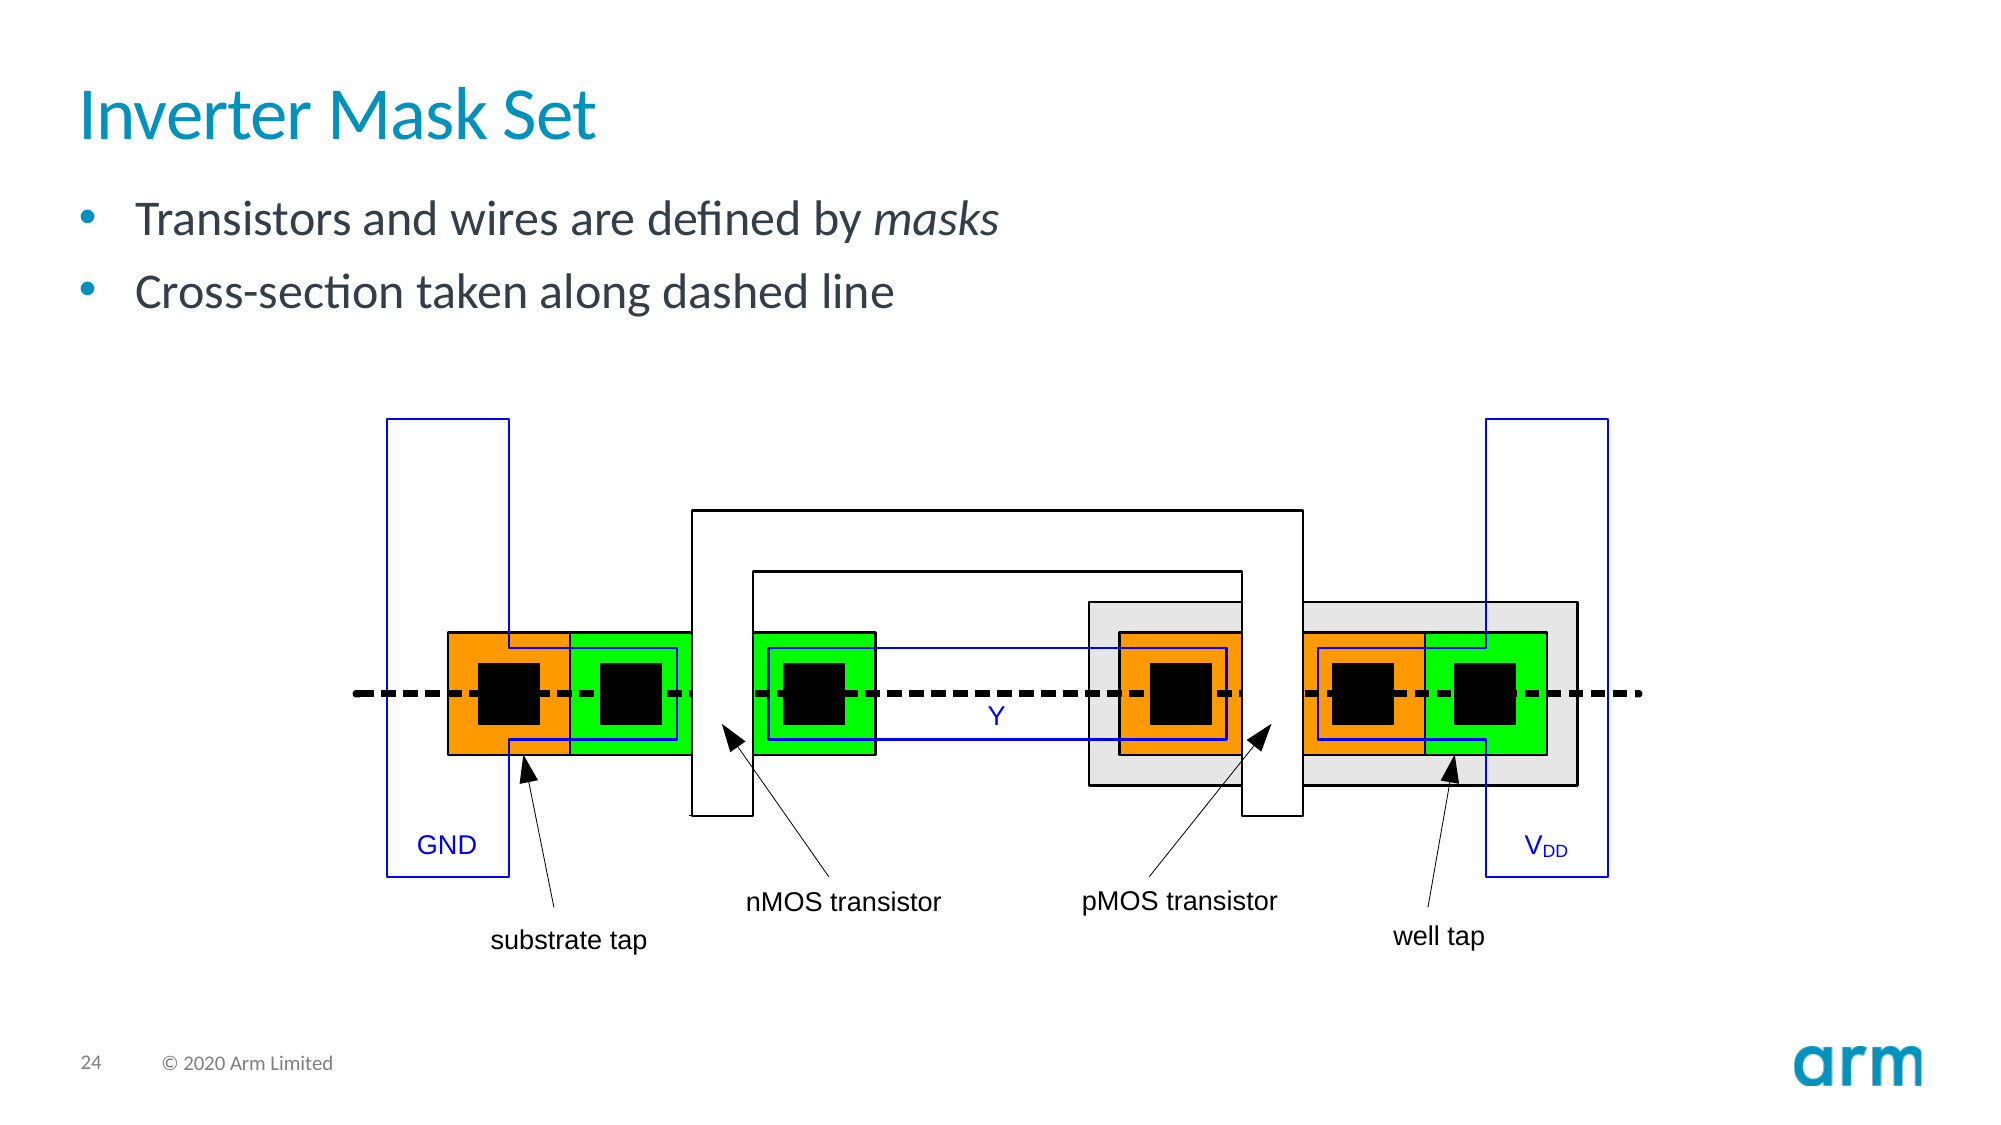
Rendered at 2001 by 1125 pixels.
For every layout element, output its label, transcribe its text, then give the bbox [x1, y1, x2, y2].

title Inverter Mask Set [78, 78, 1922, 185]
list Transistors and wires are defined by masks Cross-section taken along dashed line [78, 185, 1923, 941]
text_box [337, 412, 1650, 979]
